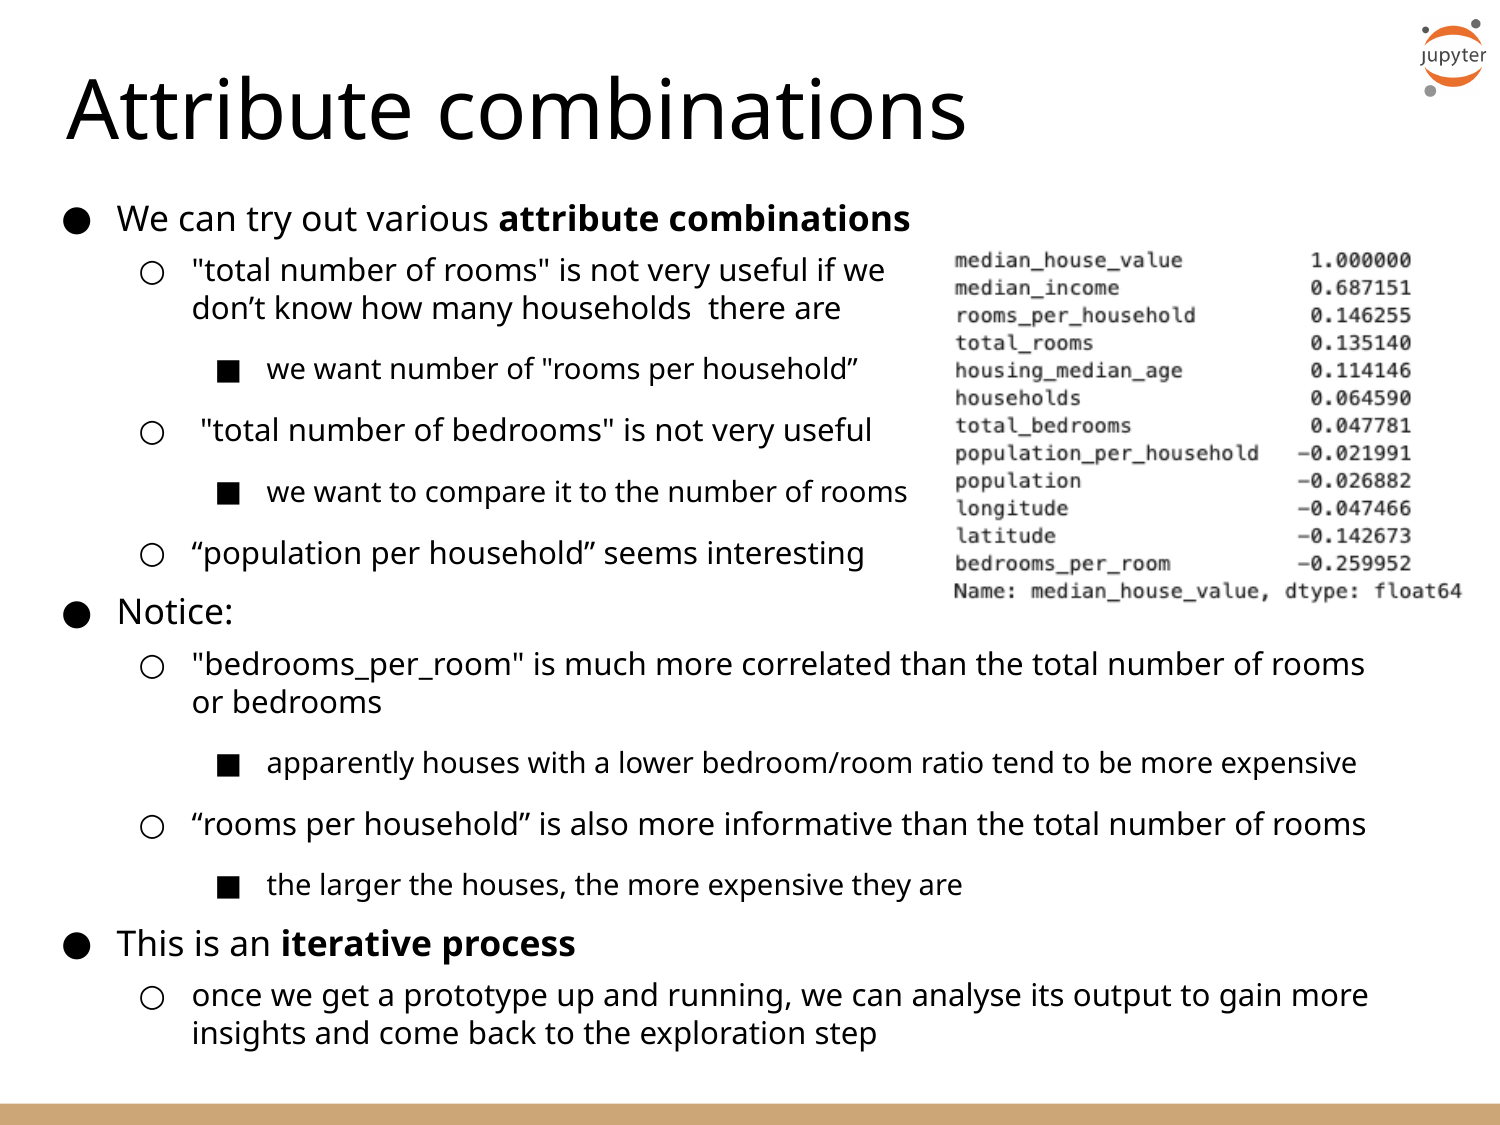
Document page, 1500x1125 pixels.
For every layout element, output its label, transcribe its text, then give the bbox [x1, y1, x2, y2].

title Attribute combinations [51, 69, 1449, 172]
list We can try out various attribute combinations "total number of rooms" is not very useful if we don’t know how many households there are we want number of "rooms per household” "total number of bedrooms" is not very useful we want to compare it to the number of rooms “population per household” seems interesting Notice: "bedrooms_per_room" is much more correlated than the total number of rooms or bedrooms apparently houses with a lower bedroom/room ratio tend to be more expensive “rooms per household” is also more informative than the total number of rooms the larger the houses, the more expensive they are This is an iterative process once we get a prototype up and running, we can analyse its output to gain more insights and come back to the exploration step [26, 174, 1474, 1075]
picture [947, 248, 1474, 608]
picture [1419, 16, 1488, 98]
